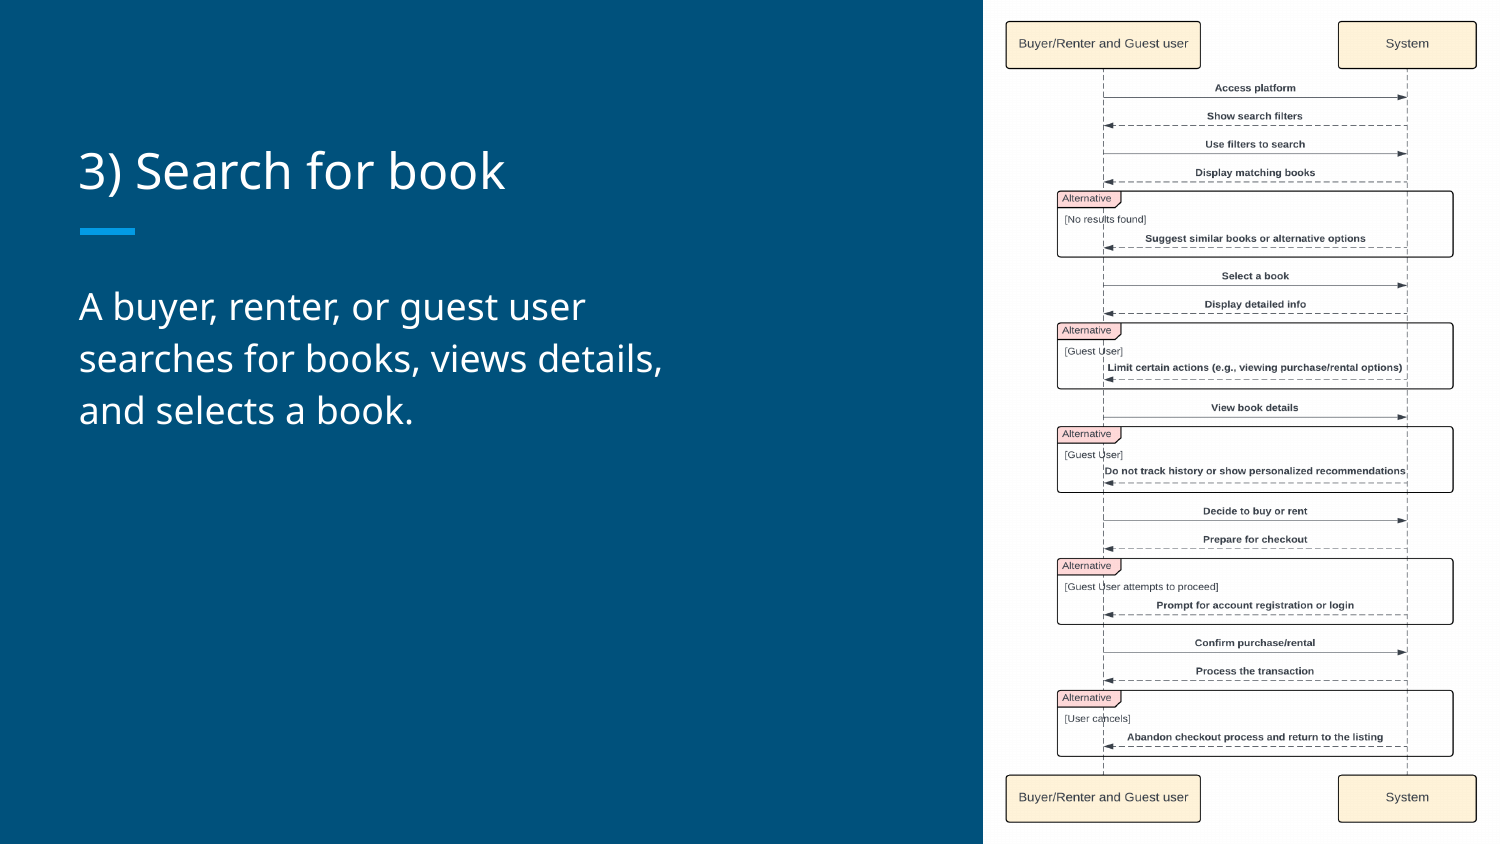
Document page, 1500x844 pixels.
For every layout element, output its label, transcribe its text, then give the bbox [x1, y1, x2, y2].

title 3) Search for book [63, 91, 525, 216]
picture [984, 0, 1500, 844]
list A buyer, renter, or guest user searches for books, views details, and selects a book. [63, 261, 751, 702]
